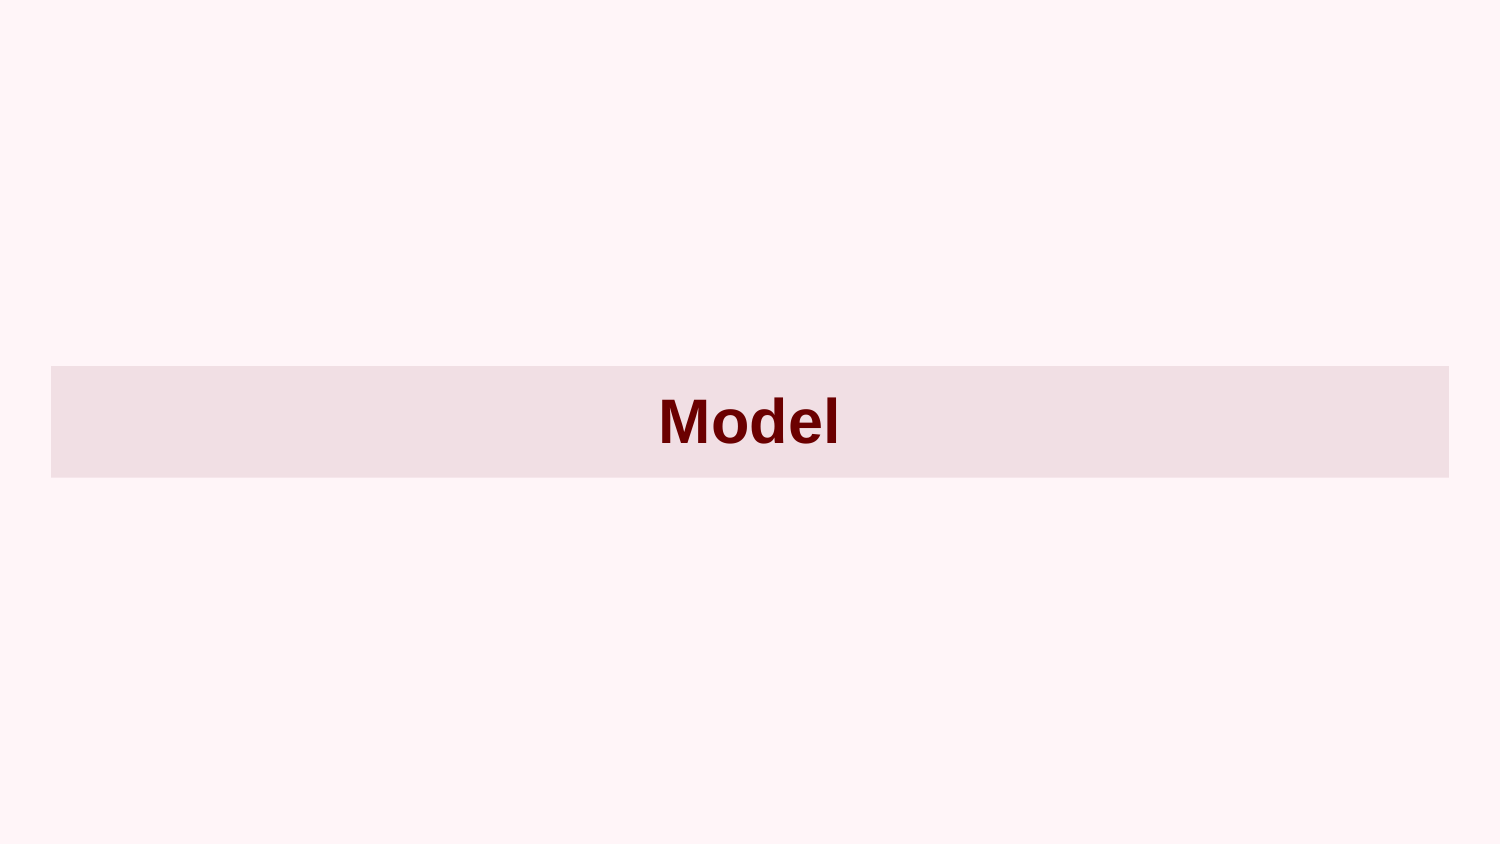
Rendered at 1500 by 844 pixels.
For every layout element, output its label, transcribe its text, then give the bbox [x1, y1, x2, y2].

title Model [51, 366, 1449, 478]
